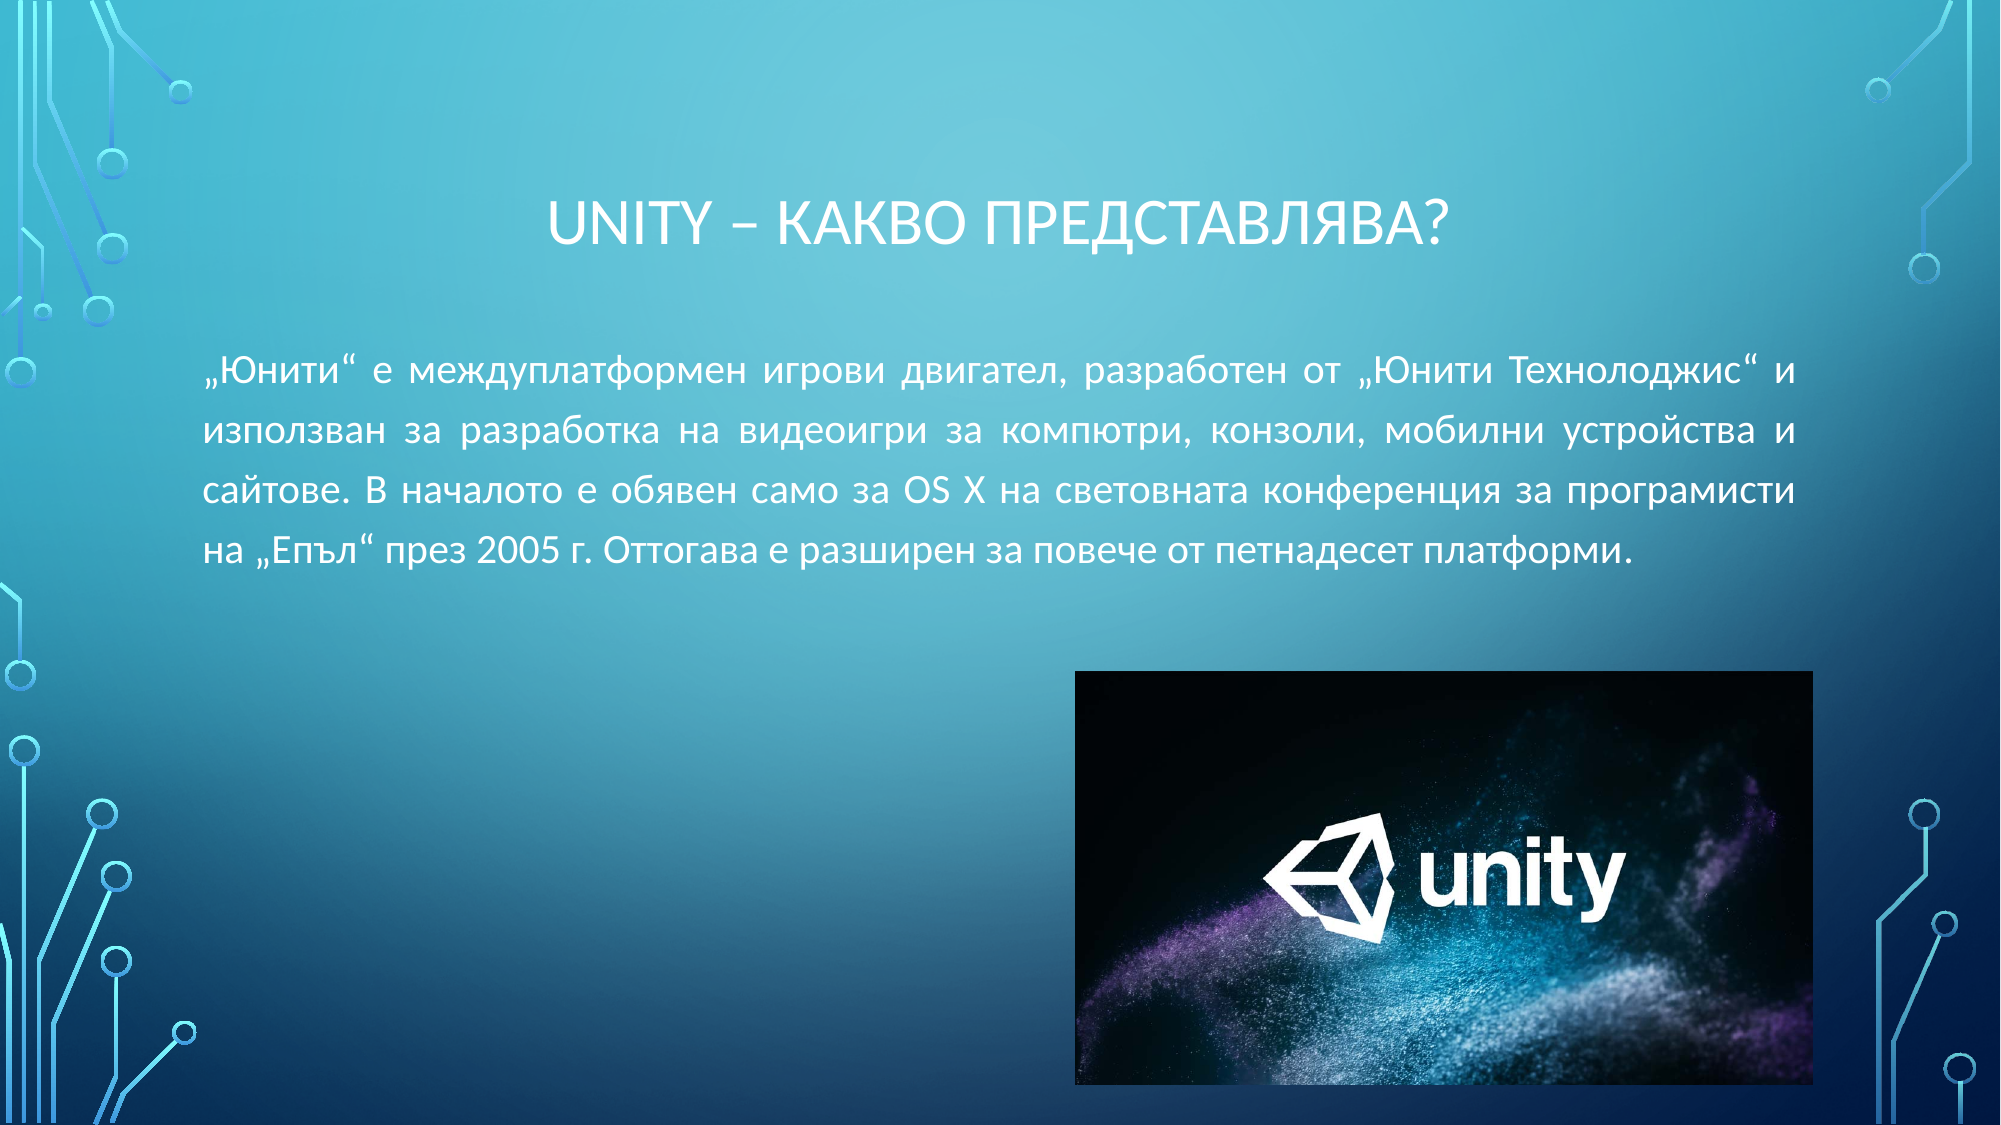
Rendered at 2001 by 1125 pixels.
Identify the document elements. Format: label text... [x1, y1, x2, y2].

title Unity – Какво представлява? [187, 101, 1813, 324]
picture [1392, 1080, 1409, 1086]
picture [1075, 671, 1813, 1086]
list „Юнити“ е междуплатформен игрови двигател, разработен от „Юнити Технолоджис“ и използван за разработка на видеоигри за компютри, конзоли, мобилни устройства и сайтове. В началото е обявен само за OS X на световната конференция за програмисти на „Eпъл“ през 2005 г. Оттогава е разширен за повече от петнадесет платформи. [187, 324, 1813, 906]
